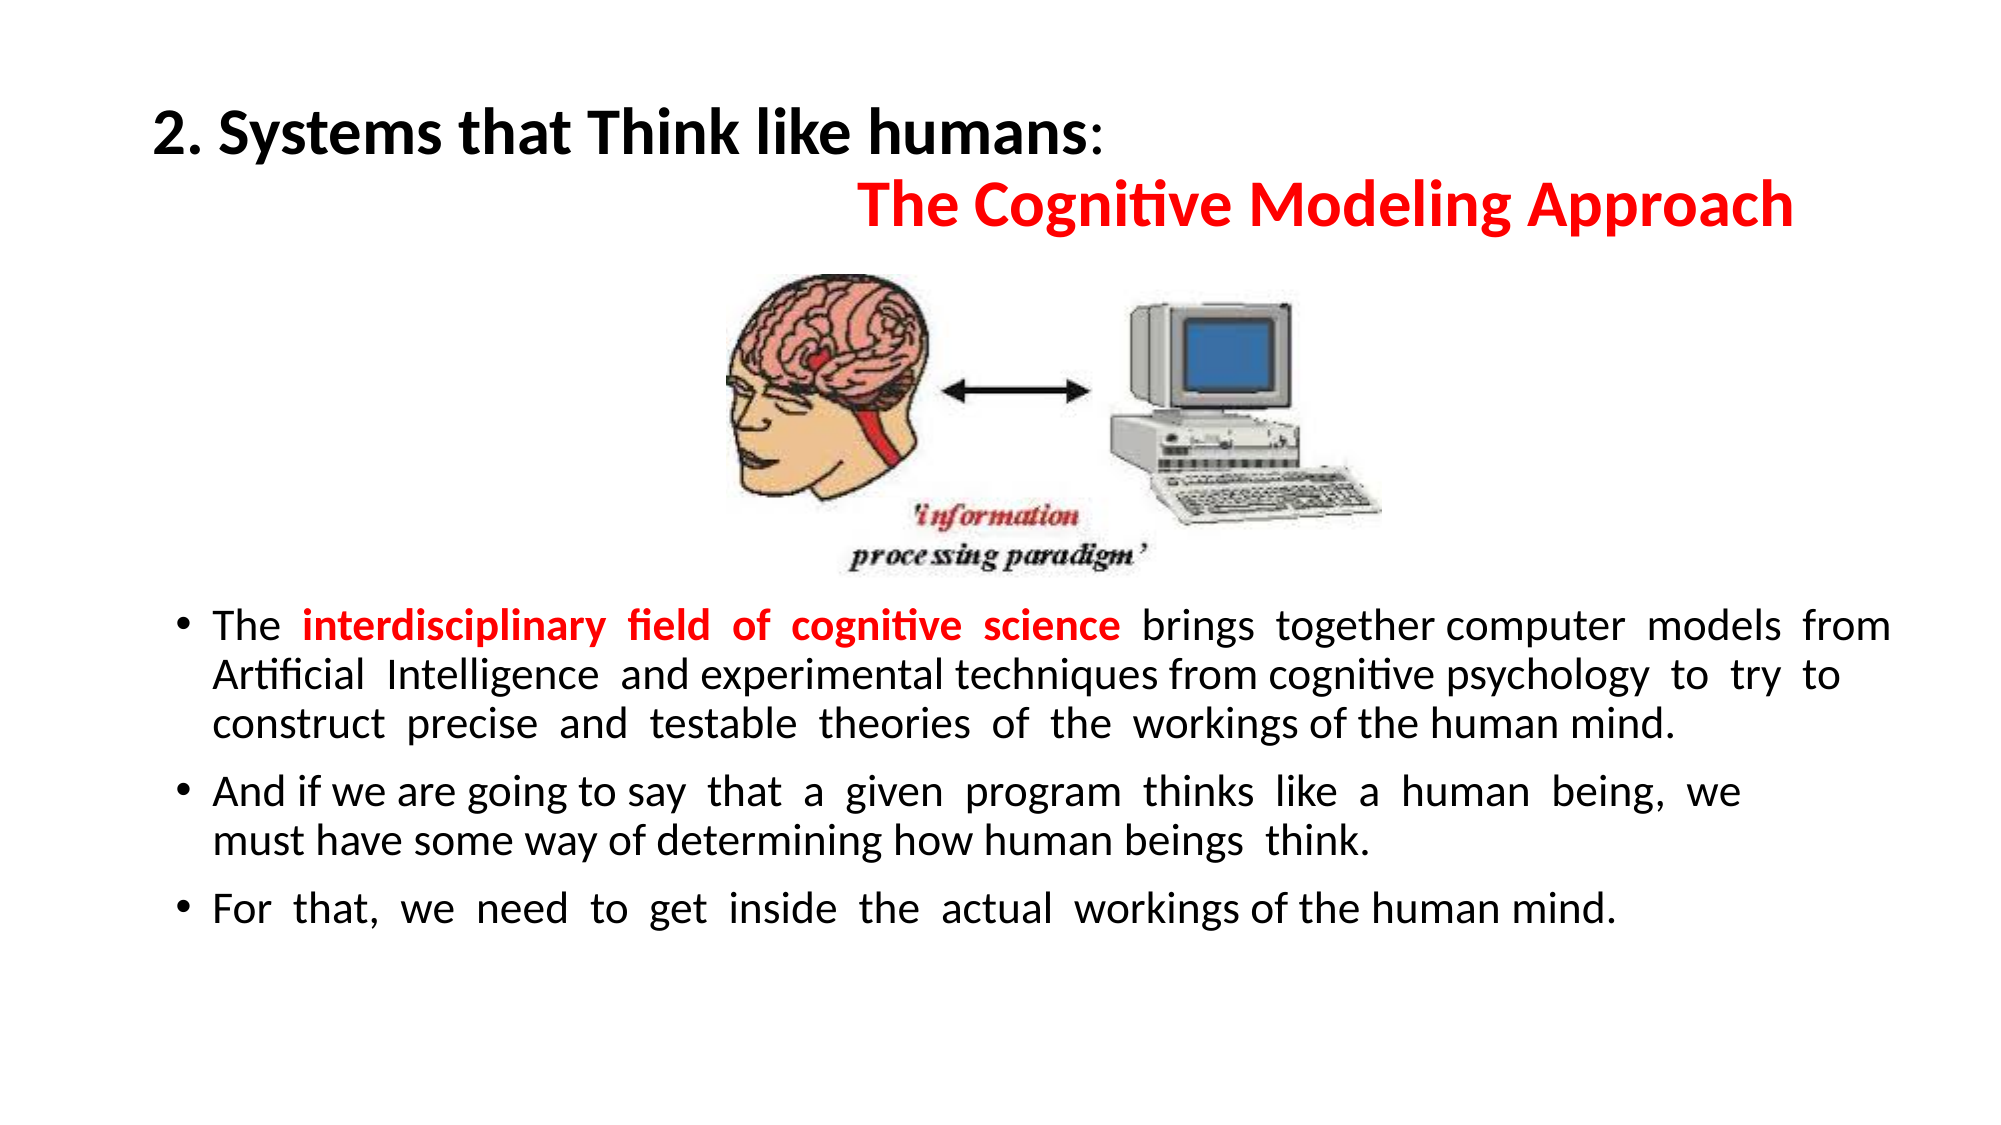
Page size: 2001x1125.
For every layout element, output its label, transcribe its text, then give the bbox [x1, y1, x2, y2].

title 2. Systems that Think like humans: The Cognitive Modeling Approach [137, 59, 1863, 278]
list The interdisciplinary field of cognitive science brings together computer models from Artificial Intelligence and experimental techniques from cognitive psychology to try to construct precise and testable theories of the workings of the human mind. And if we are going to say that a given program thinks like a human being, we must have some way of determining how human beings think. For that, we need to get inside the actual workings of the human mind. [160, 593, 1920, 1014]
picture [726, 274, 1382, 580]
